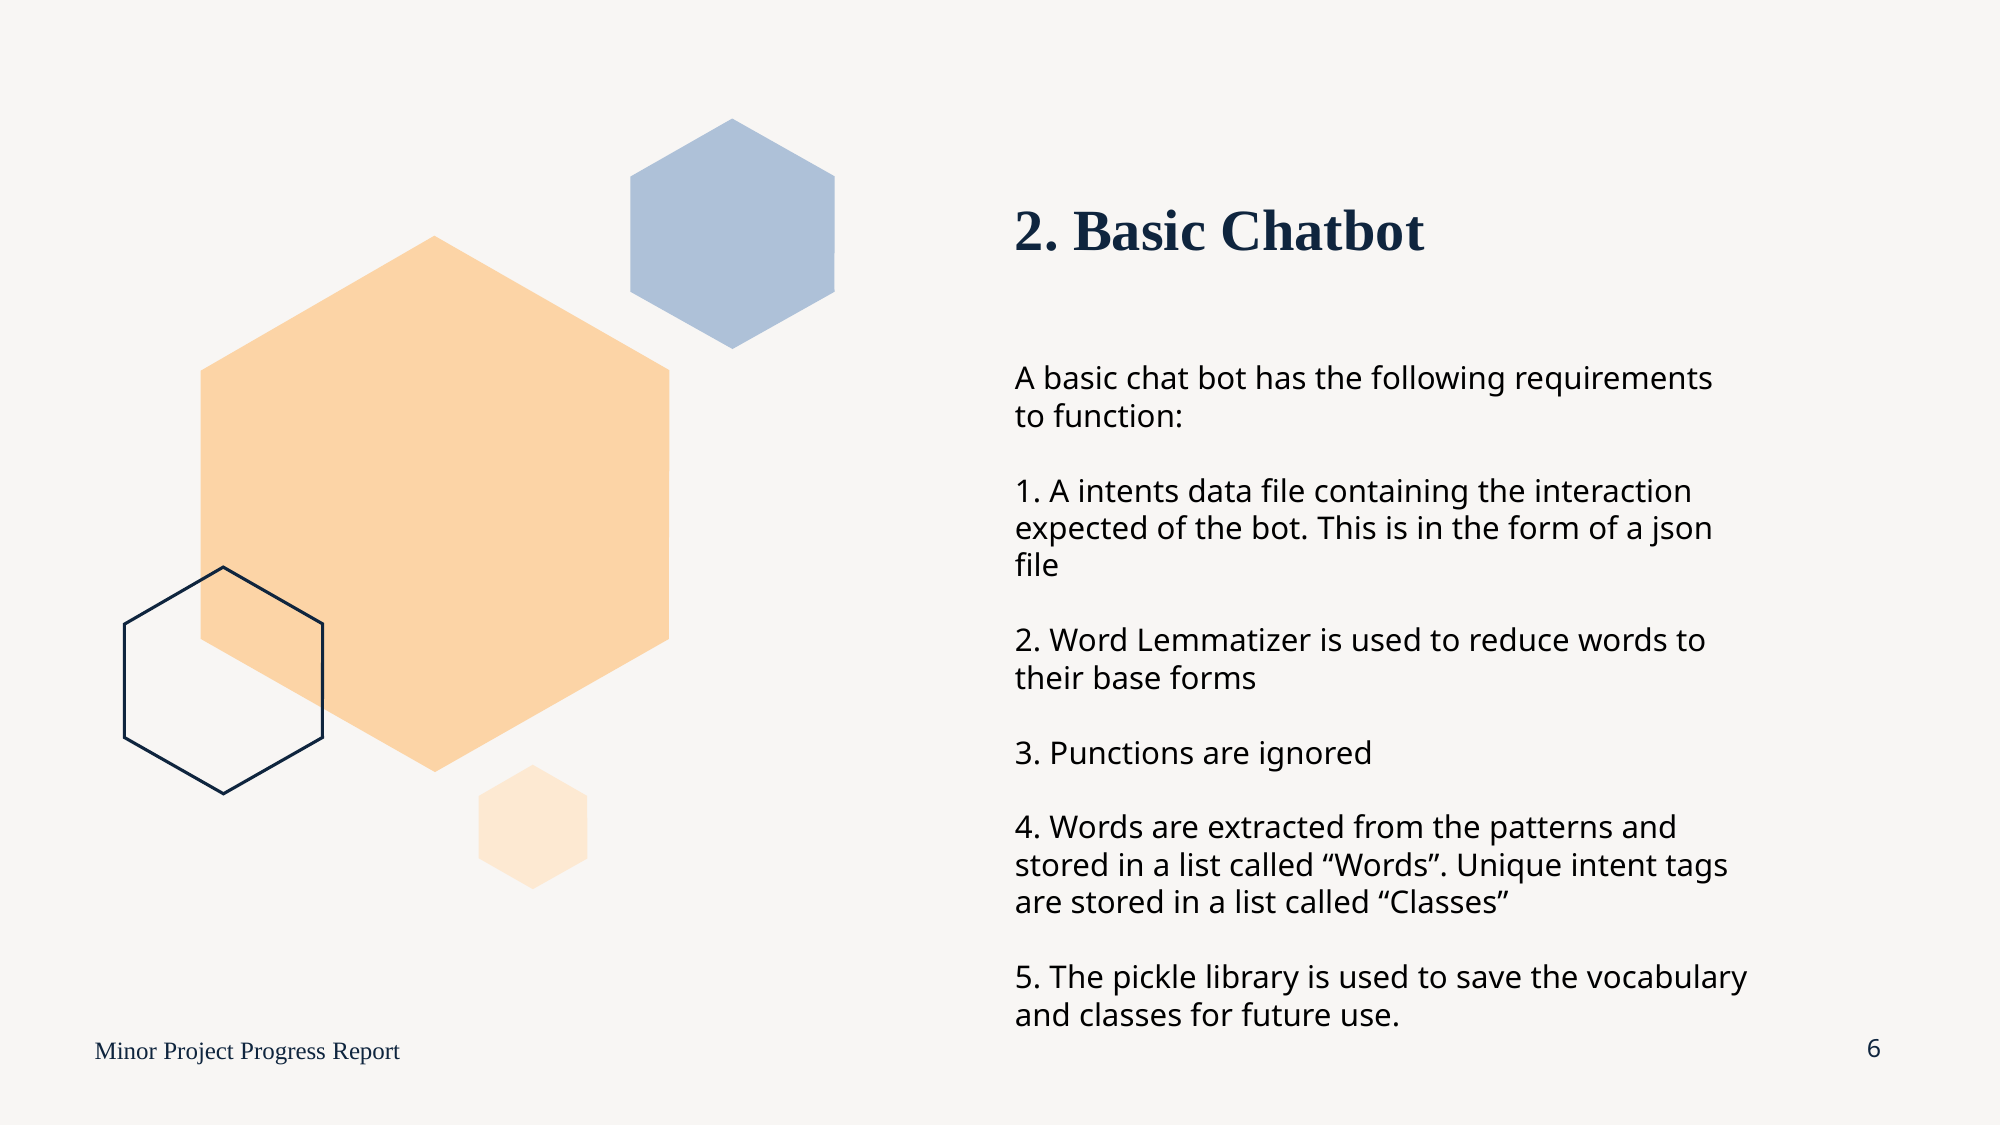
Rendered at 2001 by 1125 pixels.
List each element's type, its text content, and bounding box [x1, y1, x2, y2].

slide_number 6 [1836, 1020, 1912, 1080]
list A basic chat bot has the following requirements to function: 1. A intents data file containing the interaction expected of the bot. This is in the form of a json file 2. Word Lemmatizer is used to reduce words to their base forms 3. Punctions are ignored 4. Words are extracted from the patterns and stored in a list called “Words”. Unique intent tags are stored in a list called “Classes” 5. The pickle library is used to save the vocabulary and classes for future use. [999, 350, 1767, 1020]
footer Minor Project Progress Report [79, 1020, 755, 1080]
title 2. Basic Chatbot [999, 73, 1742, 270]
